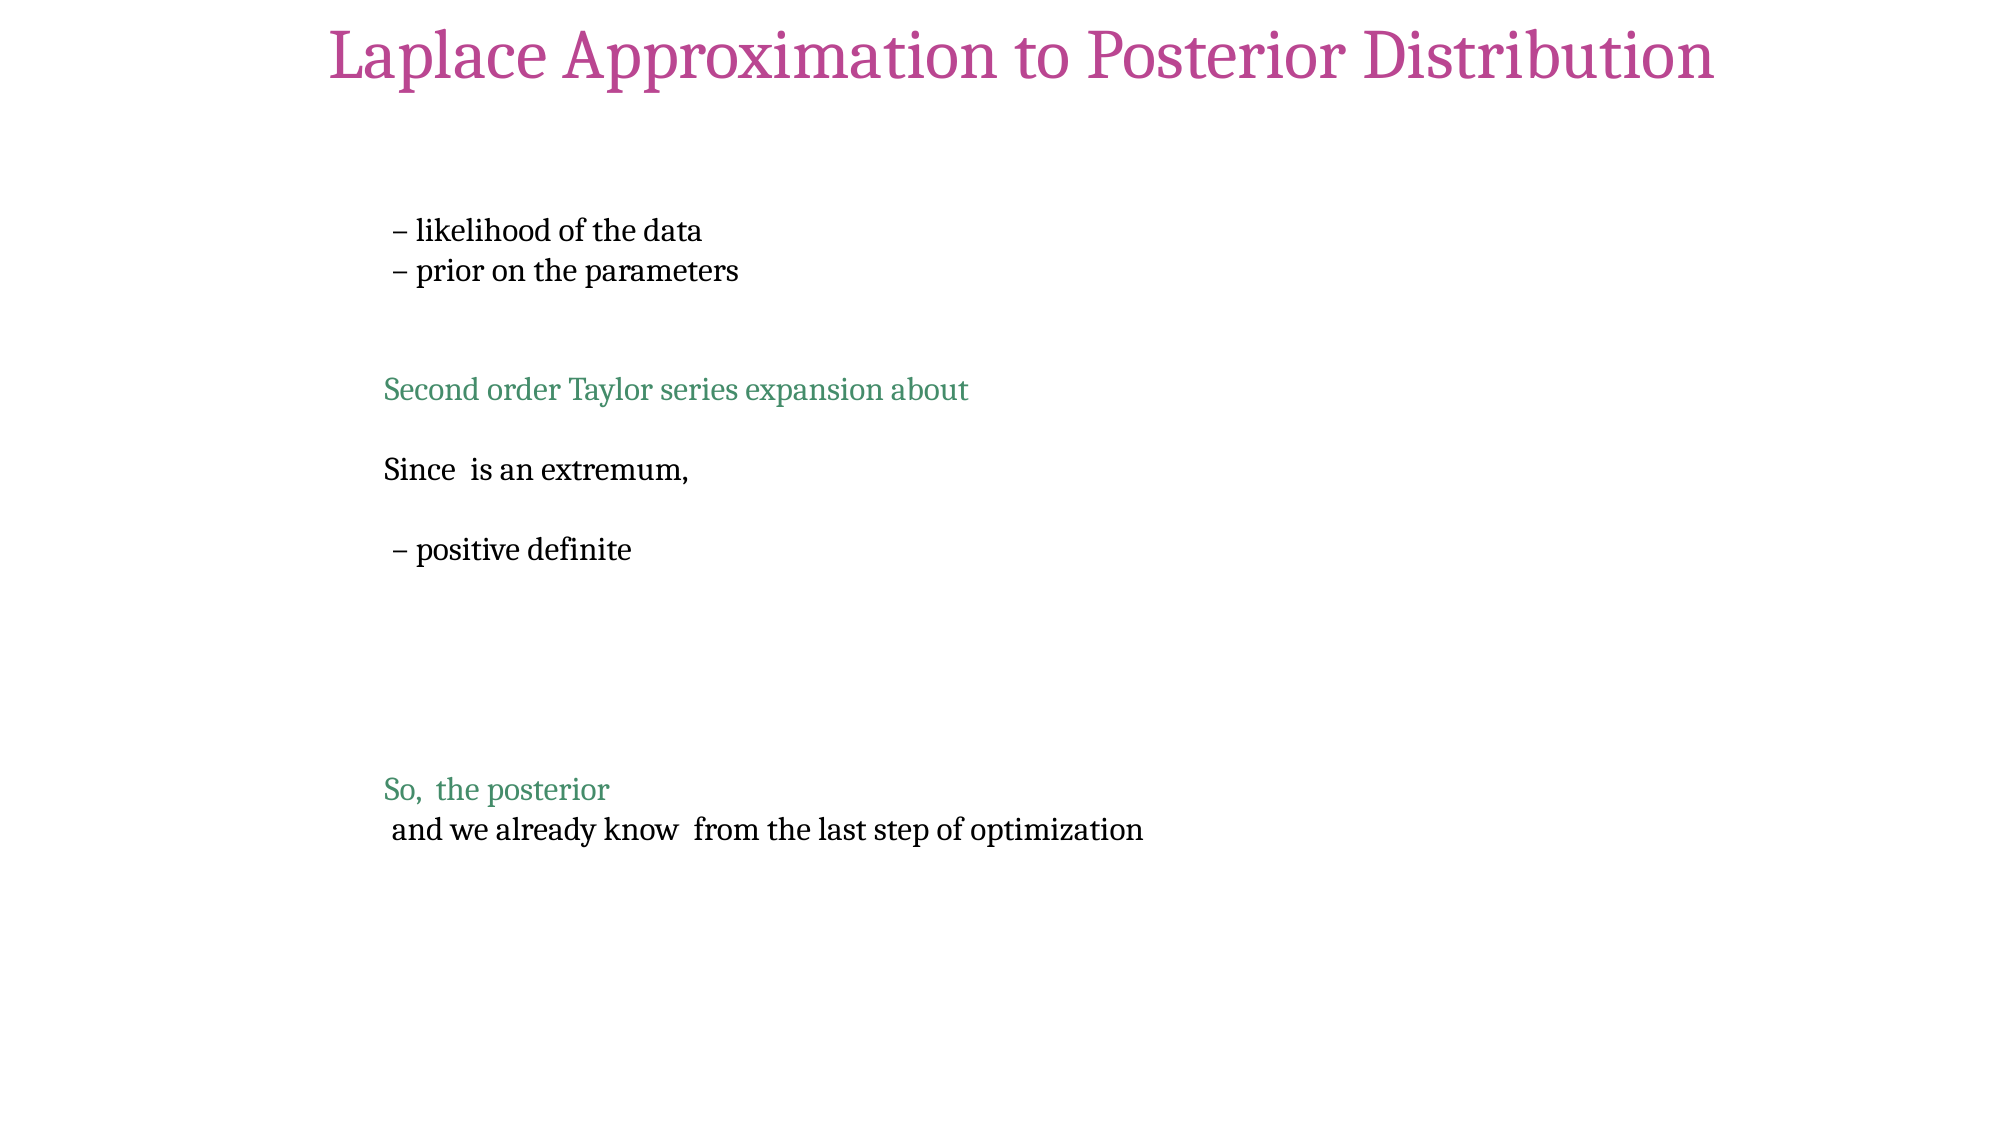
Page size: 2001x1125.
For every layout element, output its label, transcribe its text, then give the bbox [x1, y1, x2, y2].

text_box Laplace Approximation to Posterior Distribution [101, 0, 1944, 100]
